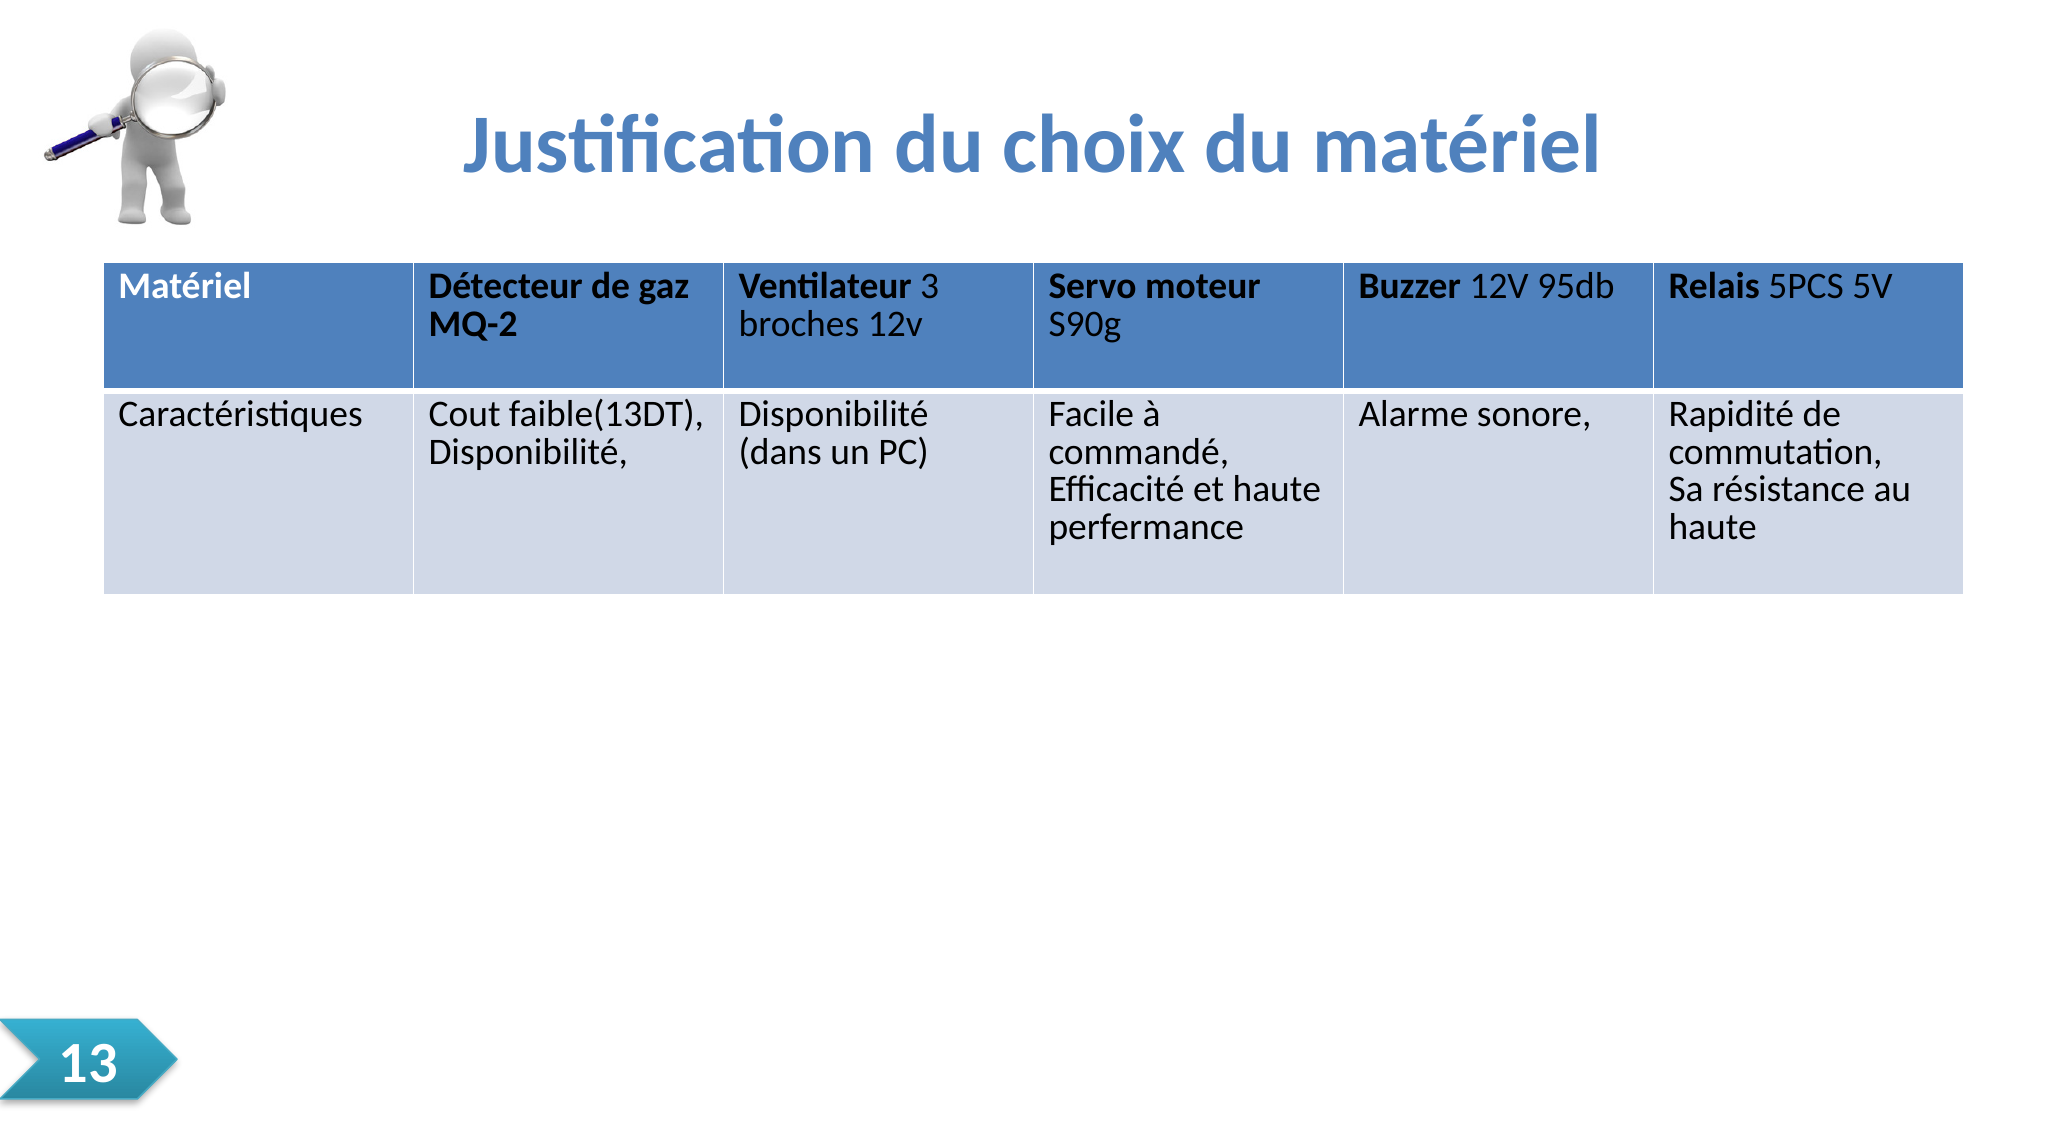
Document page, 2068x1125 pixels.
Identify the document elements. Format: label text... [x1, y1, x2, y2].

table_cell Disponibilité (dans un PC) [724, 394, 1033, 594]
table_header Détecteur de gaz MQ-2 [414, 263, 723, 388]
table_header Relais 5PCS 5V [1654, 263, 1963, 388]
table_cell Rapidité de commutation, Sa résistance au haute [1654, 394, 1963, 594]
text_box 13 [0, 1018, 178, 1100]
table_cell Cout faible(13DT), Disponibilité, [414, 394, 723, 594]
table_header Matériel [104, 263, 413, 388]
table_cell Facile à commandé, Efficacité et haute perfermance [1034, 394, 1343, 594]
table_header Servo moteur S90g [1034, 263, 1343, 388]
table_header Buzzer 12V 95db [1344, 263, 1653, 388]
table_header Ventilateur 3 broches 12v [724, 263, 1033, 388]
table_cell Caractéristiques [104, 394, 413, 594]
table_cell Alarme sonore, [1344, 394, 1653, 594]
picture [25, 0, 263, 237]
title Justification du choix du matériel [267, 37, 1964, 241]
